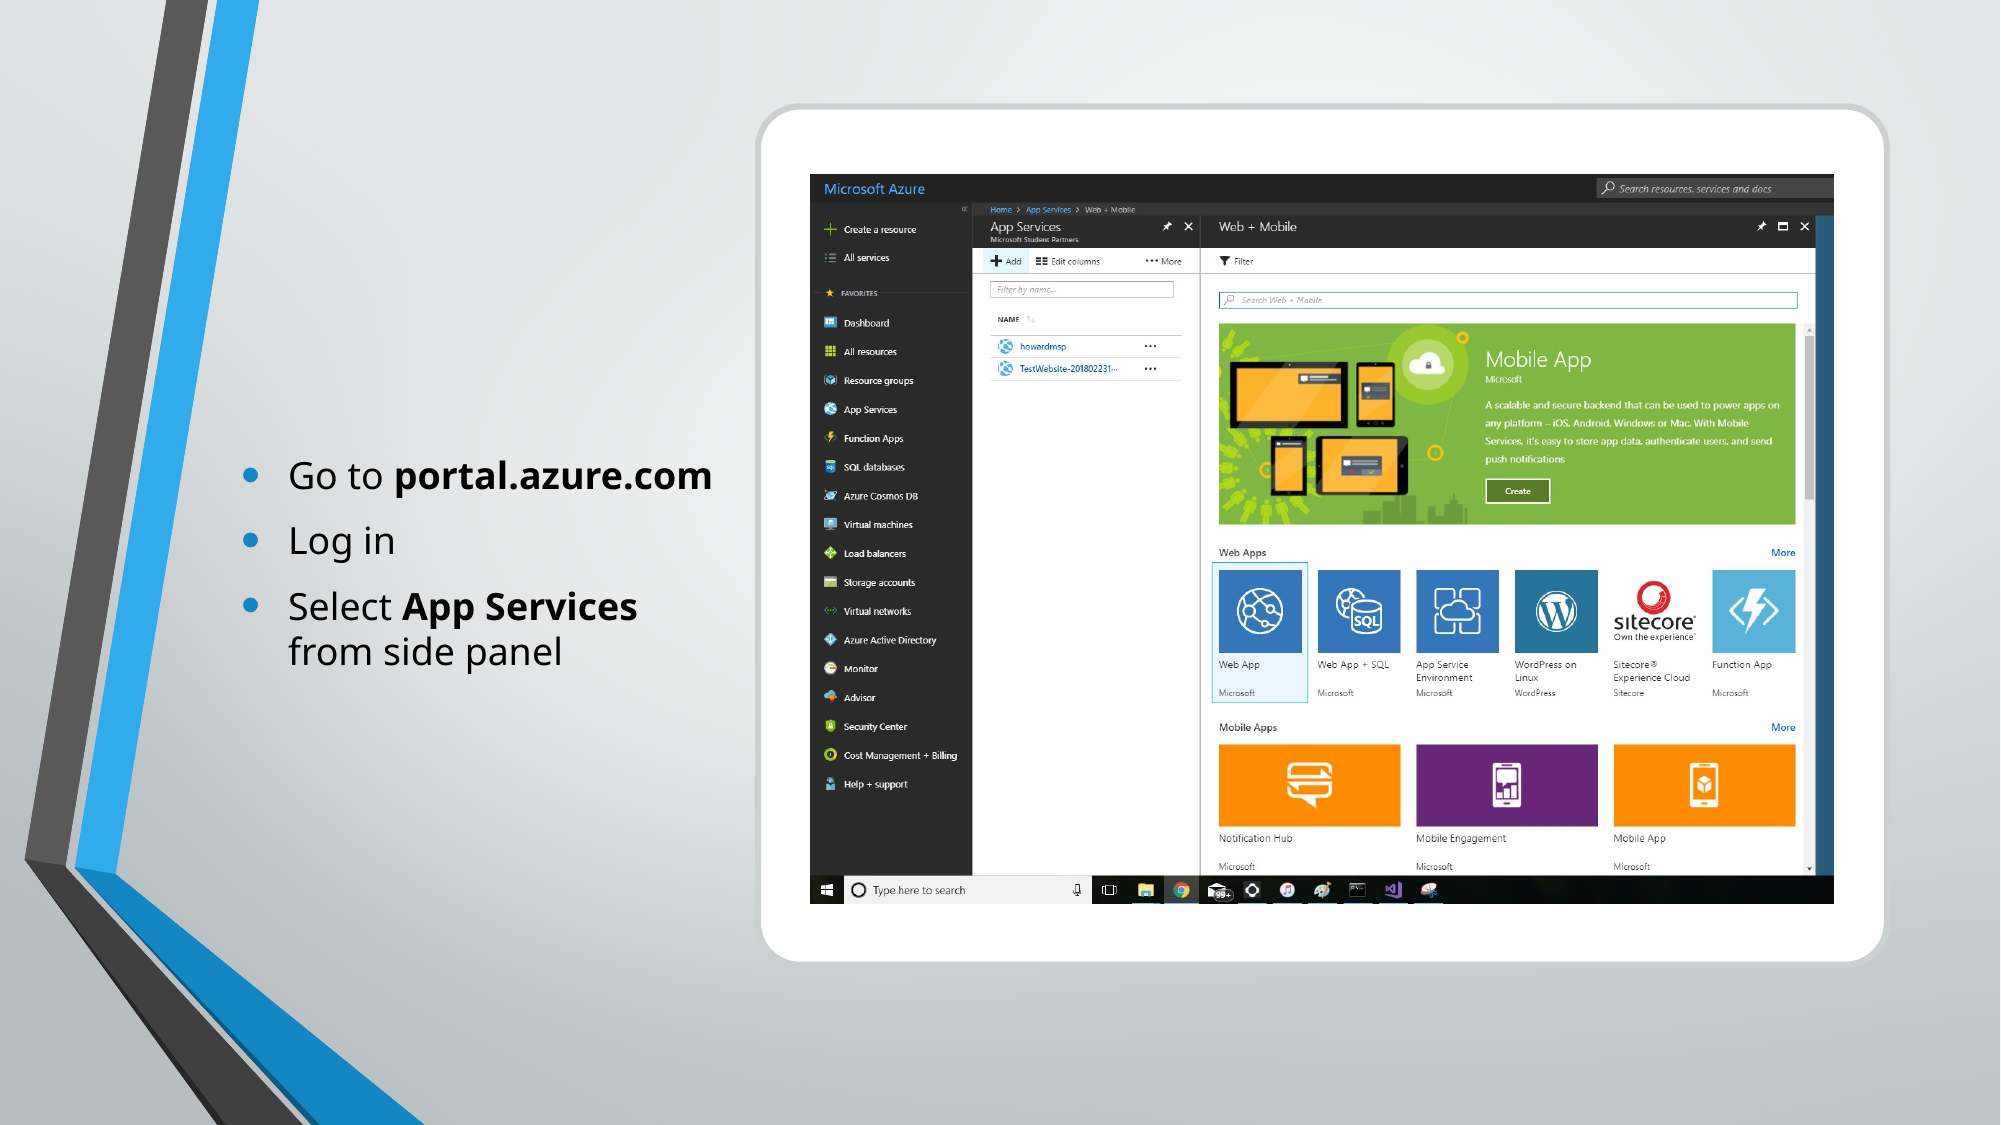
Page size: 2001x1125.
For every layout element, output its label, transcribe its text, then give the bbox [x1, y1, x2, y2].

text_box [756, 105, 1889, 967]
picture [810, 174, 1834, 904]
list Go to portal.azure.com Log in Select App Services from side panel [425, 306, 741, 819]
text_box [24, 0, 425, 1125]
